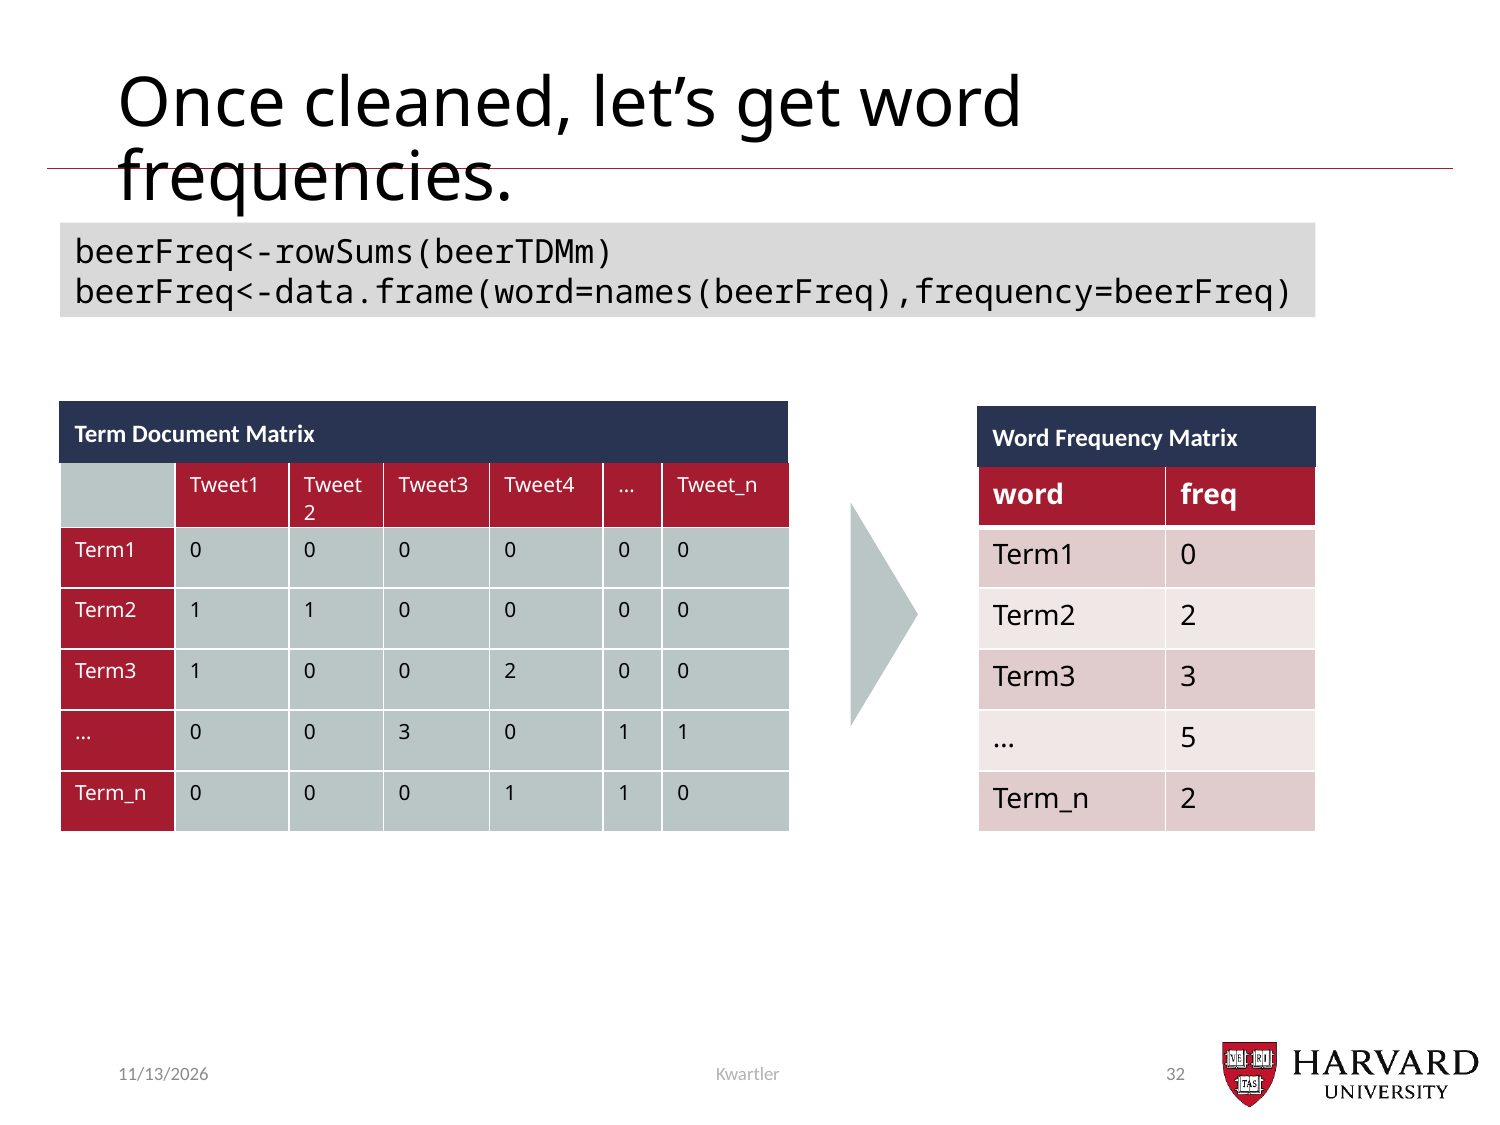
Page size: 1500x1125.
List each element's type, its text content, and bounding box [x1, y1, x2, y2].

table_header Tweet2 [290, 463, 383, 527]
table_header word [979, 468, 1165, 525]
table_cell 0 [176, 711, 288, 770]
table_cell 1 [604, 711, 661, 770]
text_box Once cleaned, let’s get word frequencies. [103, 59, 1397, 157]
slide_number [103, 1042, 441, 1103]
table_cell 0 [176, 772, 288, 831]
table_cell Term1 [61, 528, 174, 587]
table_cell 0 [384, 589, 489, 648]
table_cell 0 [290, 772, 383, 831]
table_cell Term3 [61, 650, 174, 709]
table_cell 0 [290, 650, 383, 709]
table_cell 1 [490, 772, 602, 831]
table_cell Term2 [61, 589, 174, 648]
table_cell 0 [490, 711, 602, 770]
table_cell 0 [604, 650, 661, 709]
table_cell 2 [490, 650, 602, 709]
table_cell 1 [176, 589, 288, 648]
text_box [850, 502, 918, 727]
slide_number 32 [1059, 1042, 1200, 1103]
table_cell 2 [1166, 772, 1315, 831]
table_cell … [61, 711, 174, 770]
table_cell 5 [1166, 711, 1315, 770]
table_cell 0 [384, 650, 489, 709]
table_cell 0 [604, 589, 661, 648]
table_cell 0 [290, 711, 383, 770]
table_header Tweet1 [176, 463, 288, 527]
text_box beerFreq<-rowSums(beerTDMm) beerFreq<-data.frame(word=names(beerFreq),frequency=beerFreq) [60, 222, 1316, 318]
table_cell 0 [1166, 530, 1315, 587]
table_cell Term_n [61, 772, 174, 831]
text_box Term Document Matrix [59, 401, 788, 463]
table_header Tweet3 [384, 463, 489, 527]
table_cell 2 [1166, 589, 1315, 648]
table_cell 1 [290, 589, 383, 648]
table_cell 3 [1166, 650, 1315, 709]
table_cell 1 [604, 772, 661, 831]
table_cell Term_n [979, 772, 1165, 831]
table_header freq [1166, 468, 1315, 525]
table_cell 0 [384, 772, 489, 831]
table_header Tweet4 [490, 463, 602, 527]
table_cell 0 [290, 528, 383, 587]
footer Kwartler [496, 1042, 1004, 1103]
table_cell Term3 [979, 650, 1165, 709]
table_header Tweet_n [663, 463, 789, 527]
table_cell 0 [490, 528, 602, 587]
table_cell 0 [490, 589, 602, 648]
table_cell 0 [604, 528, 661, 587]
table_cell 0 [663, 589, 789, 648]
table_cell Term1 [979, 530, 1165, 587]
table_cell Term2 [979, 589, 1165, 648]
text_box Word Frequency Matrix [977, 406, 1316, 468]
table_cell 0 [663, 650, 789, 709]
picture [1200, 1024, 1500, 1125]
table_cell … [979, 711, 1165, 770]
table_cell 1 [663, 711, 789, 770]
table_cell 0 [384, 528, 489, 587]
table_header [61, 463, 174, 527]
table_cell 0 [663, 528, 789, 587]
table_cell 0 [663, 772, 789, 831]
table_cell 1 [176, 650, 288, 709]
table_cell 3 [384, 711, 489, 770]
table_header … [604, 463, 661, 527]
table_cell 0 [176, 528, 288, 587]
